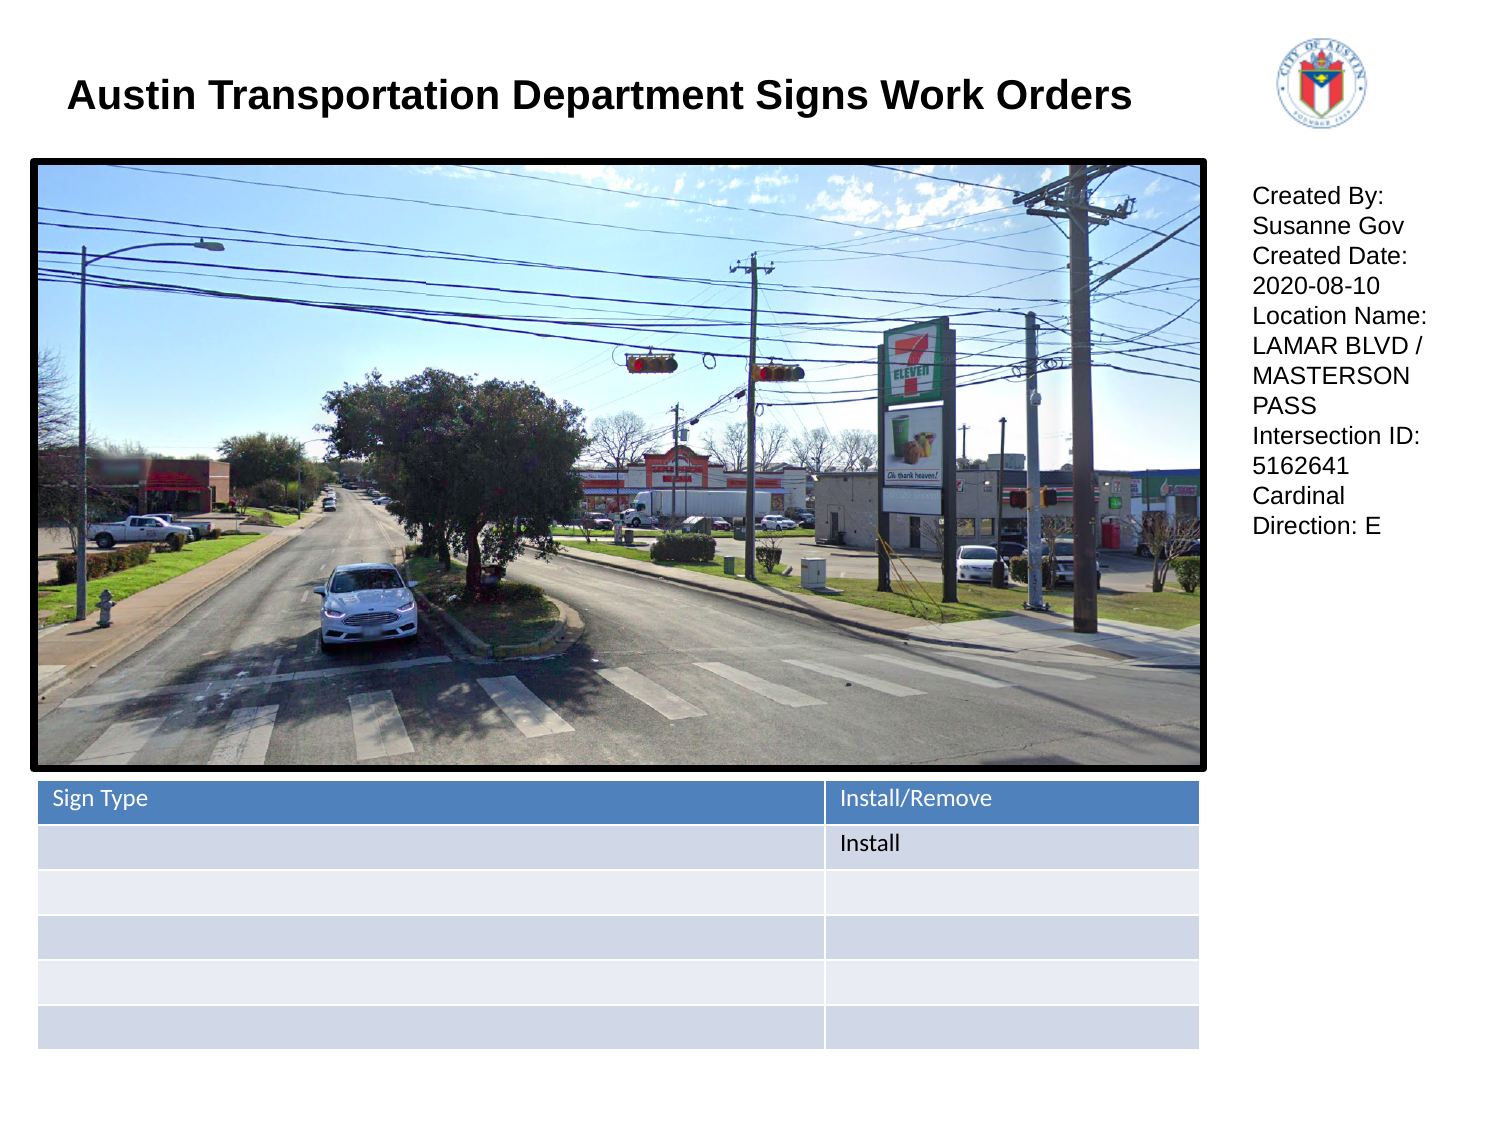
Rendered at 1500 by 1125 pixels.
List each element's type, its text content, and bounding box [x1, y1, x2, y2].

text_box Austin Transportation Department Signs Work Orders [51, 60, 1149, 125]
table_cell [826, 1006, 1199, 1049]
table_cell [38, 826, 824, 869]
table_cell [826, 871, 1199, 914]
table_header Sign Type [38, 781, 824, 824]
picture [1274, 37, 1369, 132]
table_cell [826, 961, 1199, 1004]
table_header Install/Remove [826, 781, 1199, 824]
table_cell [38, 871, 824, 914]
table_cell Install [826, 826, 1199, 869]
table_cell [38, 1006, 824, 1049]
table_cell [826, 916, 1199, 959]
table_cell [38, 916, 824, 959]
text_box Created By: Susanne Gov Created Date: 2020-08-10 Location Name: LAMAR BLVD / MASTERSON PASS Intersection ID: 5162641 Cardinal Direction: E [1237, 172, 1463, 547]
picture [37, 164, 1201, 766]
table_cell [38, 961, 824, 1004]
